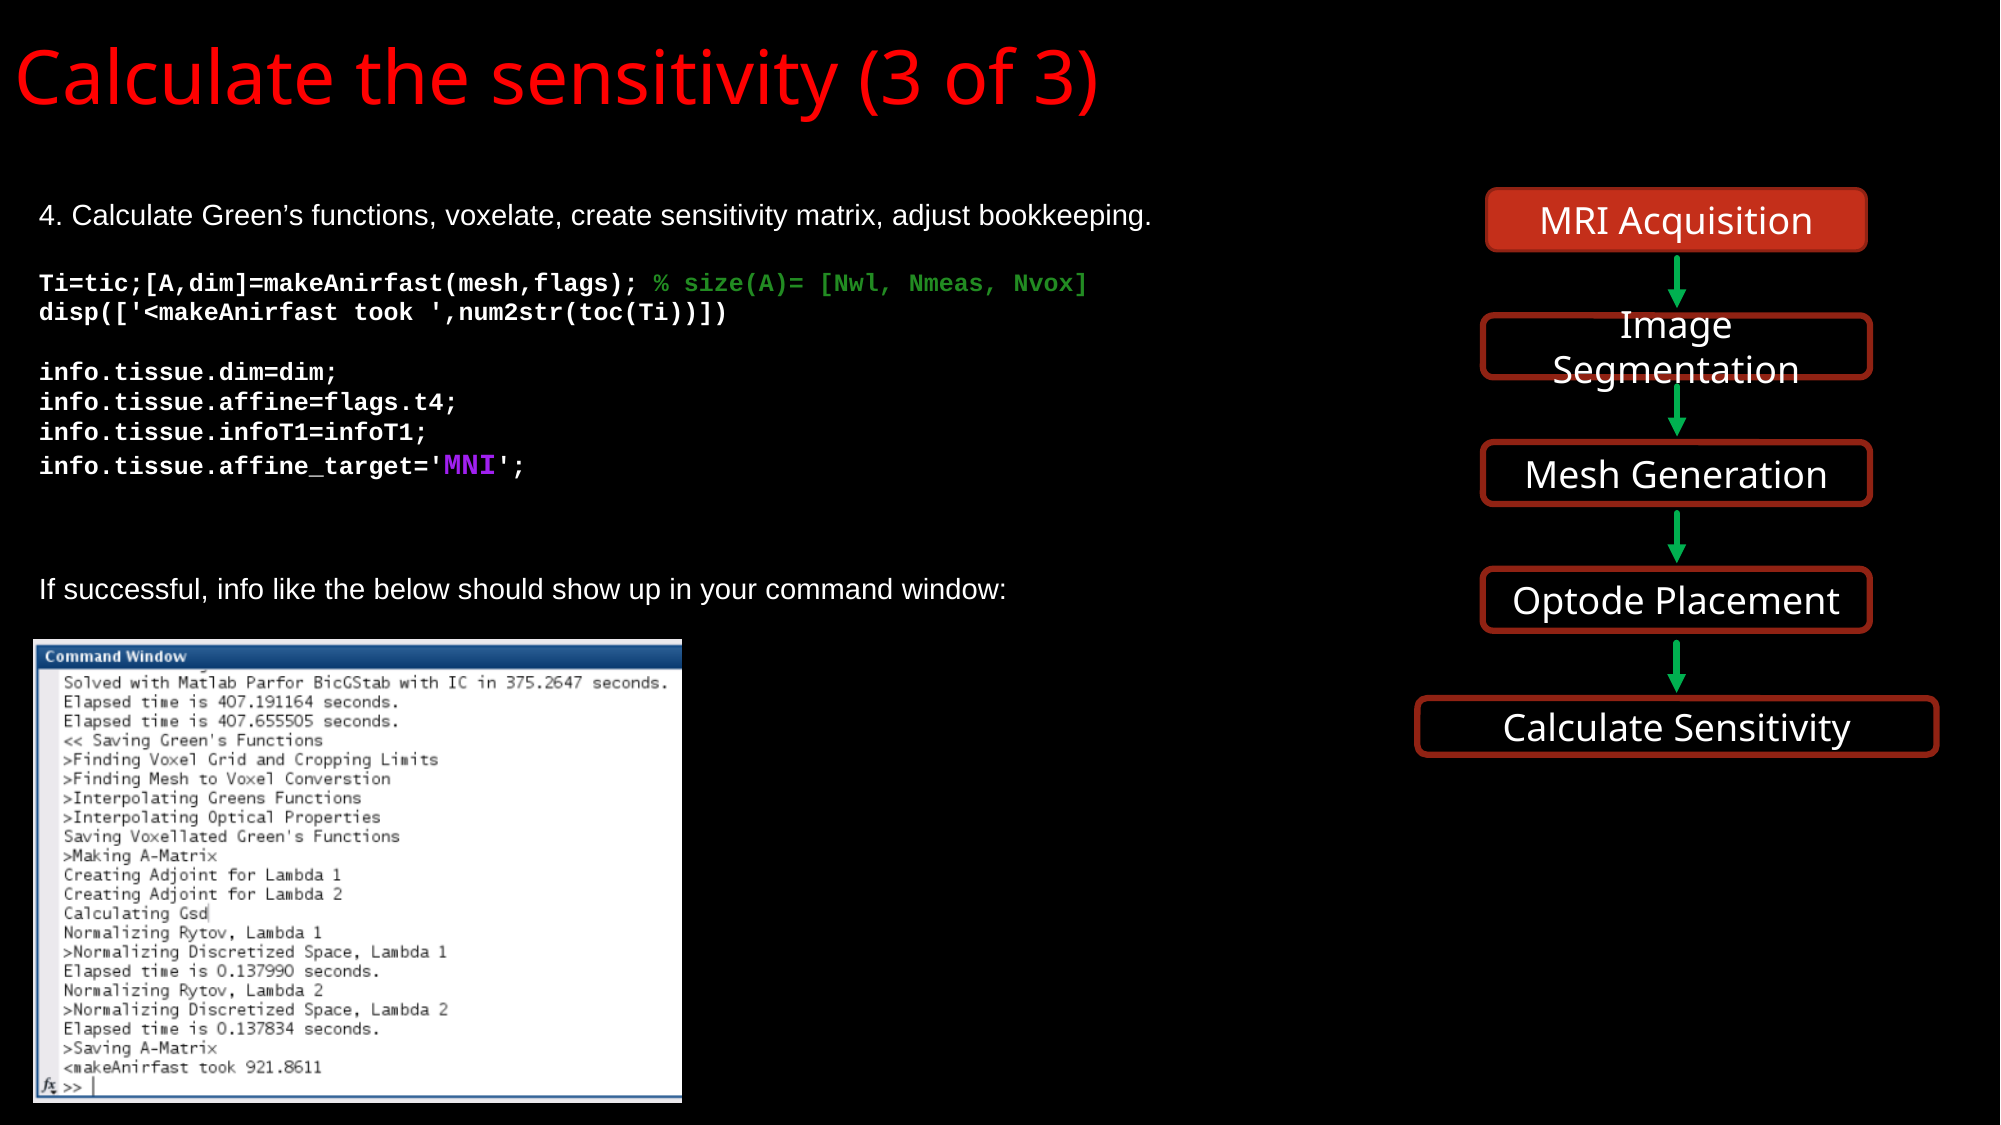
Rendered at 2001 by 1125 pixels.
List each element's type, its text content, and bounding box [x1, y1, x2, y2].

picture [33, 639, 682, 1103]
text_box MRI Acquisition [1485, 187, 1868, 253]
text_box 4. Calculate Green’s functions, voxelate, create sensitivity matrix, adjust bookkeeping. Ti=tic;[A,dim]=makeAnirfast(mesh,flags); % size(A)= [Nwl, Nmeas, Nvox] disp(['<makeAnirfast took ',num2str(toc(Ti))]) info.tissue.dim=dim; info.tissue.affine=flags.t4; info.tissue.infoT1=infoT1; info.tissue.affine_target='MNI'; If successful, info like the below should show up in your command window: [24, 188, 1402, 613]
text_box Calculate the sensitivity (3 of 3) [0, 0, 2000, 149]
text_box Mesh Generation [1481, 440, 1872, 506]
text_box Optode Placement [1481, 567, 1872, 633]
text_box Calculate Sensitivity [1415, 696, 1939, 757]
text_box Image Segmentation [1481, 313, 1872, 379]
